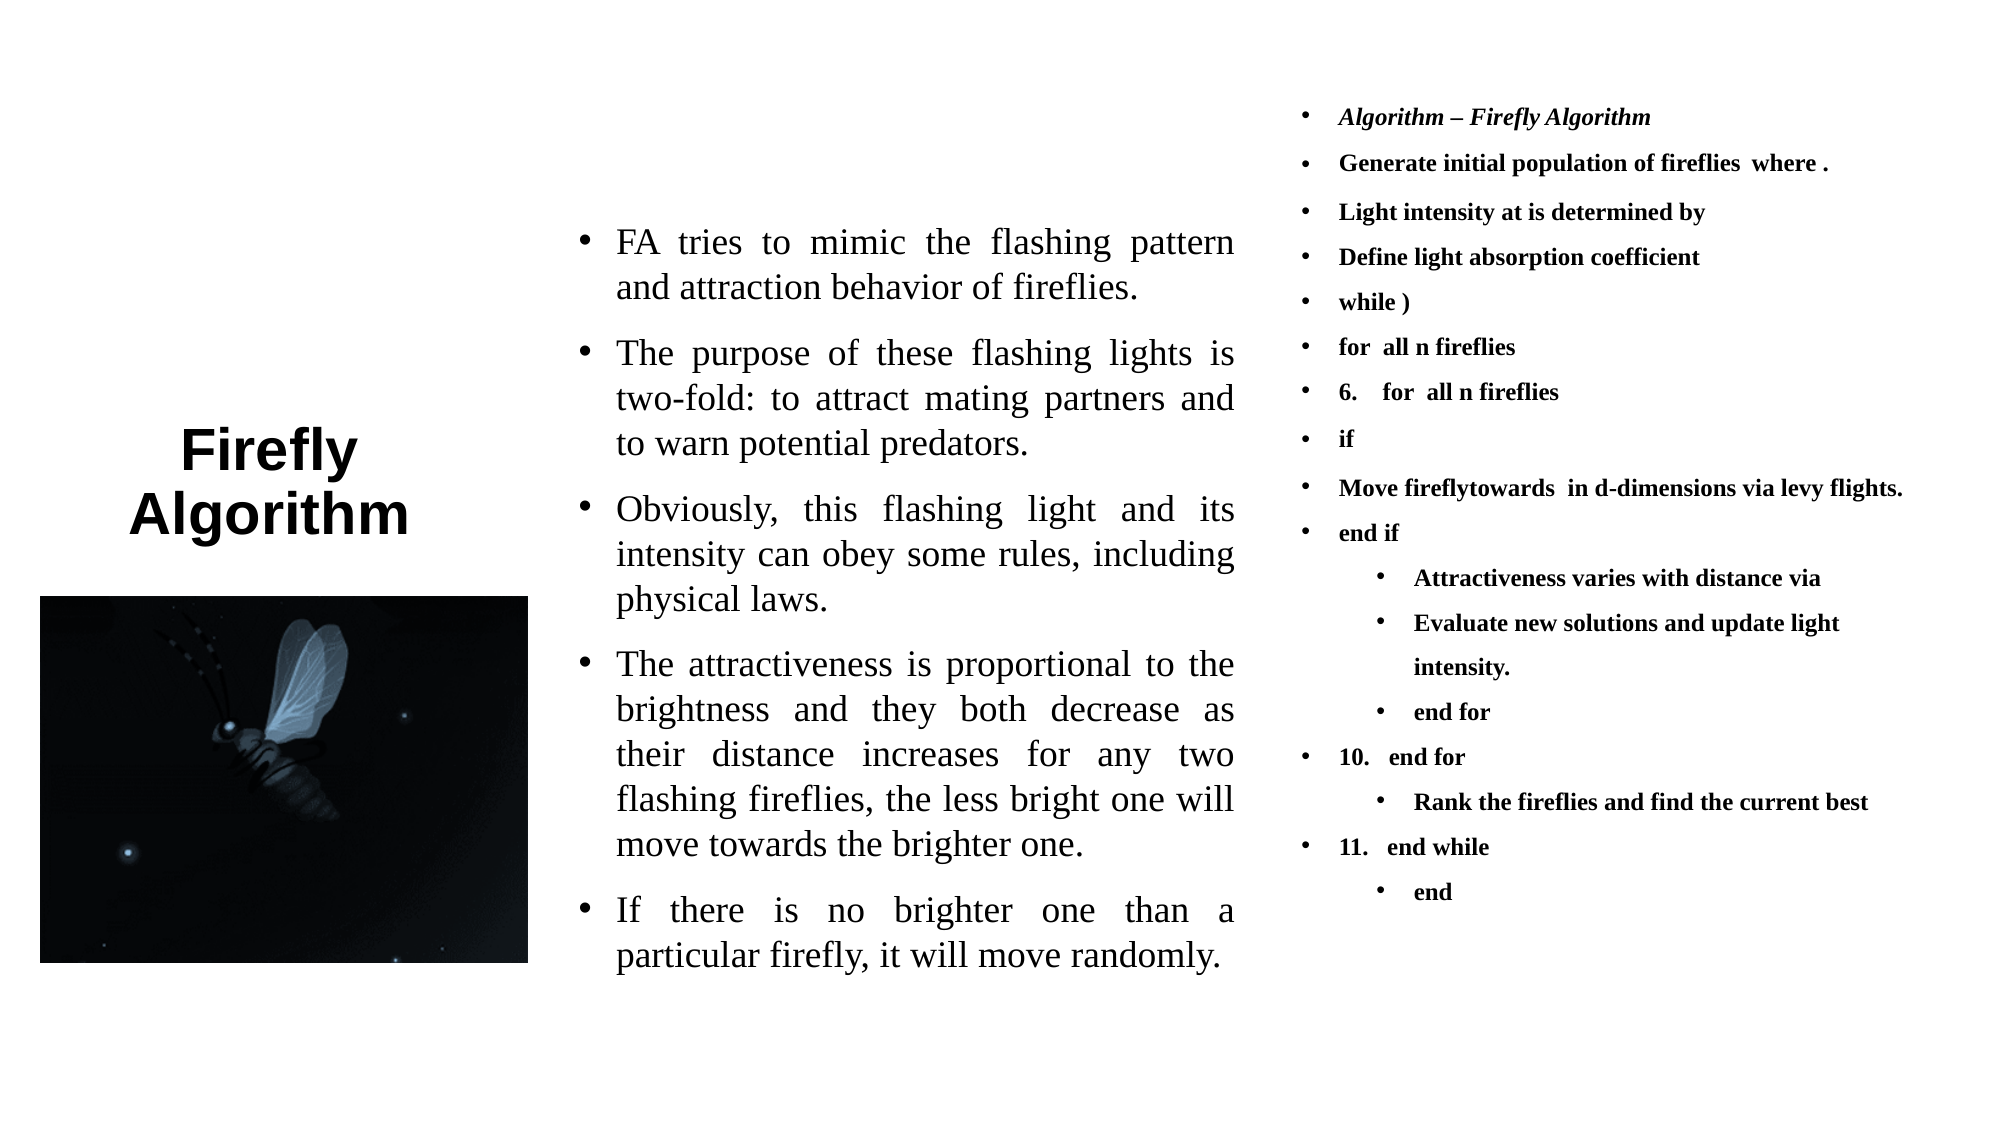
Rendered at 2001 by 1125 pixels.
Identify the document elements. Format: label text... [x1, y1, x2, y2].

title Firefly Algorithm [47, 411, 492, 596]
picture [40, 596, 528, 963]
list FA tries to mimic the flashing pattern and attraction behavior of fireflies. The purpose of these flashing lights is two-fold: to attract mating partners and to warn potential predators. Obviously, this flashing light and its intensity can obey some rules, including physical laws. The attractiveness is proportional to the brightness and they both decrease as their distance increases for any two flashing fireflies, the less bright one will move towards the brighter one. If there is no brighter one than a particular firefly, it will move randomly. [563, 77, 1251, 963]
